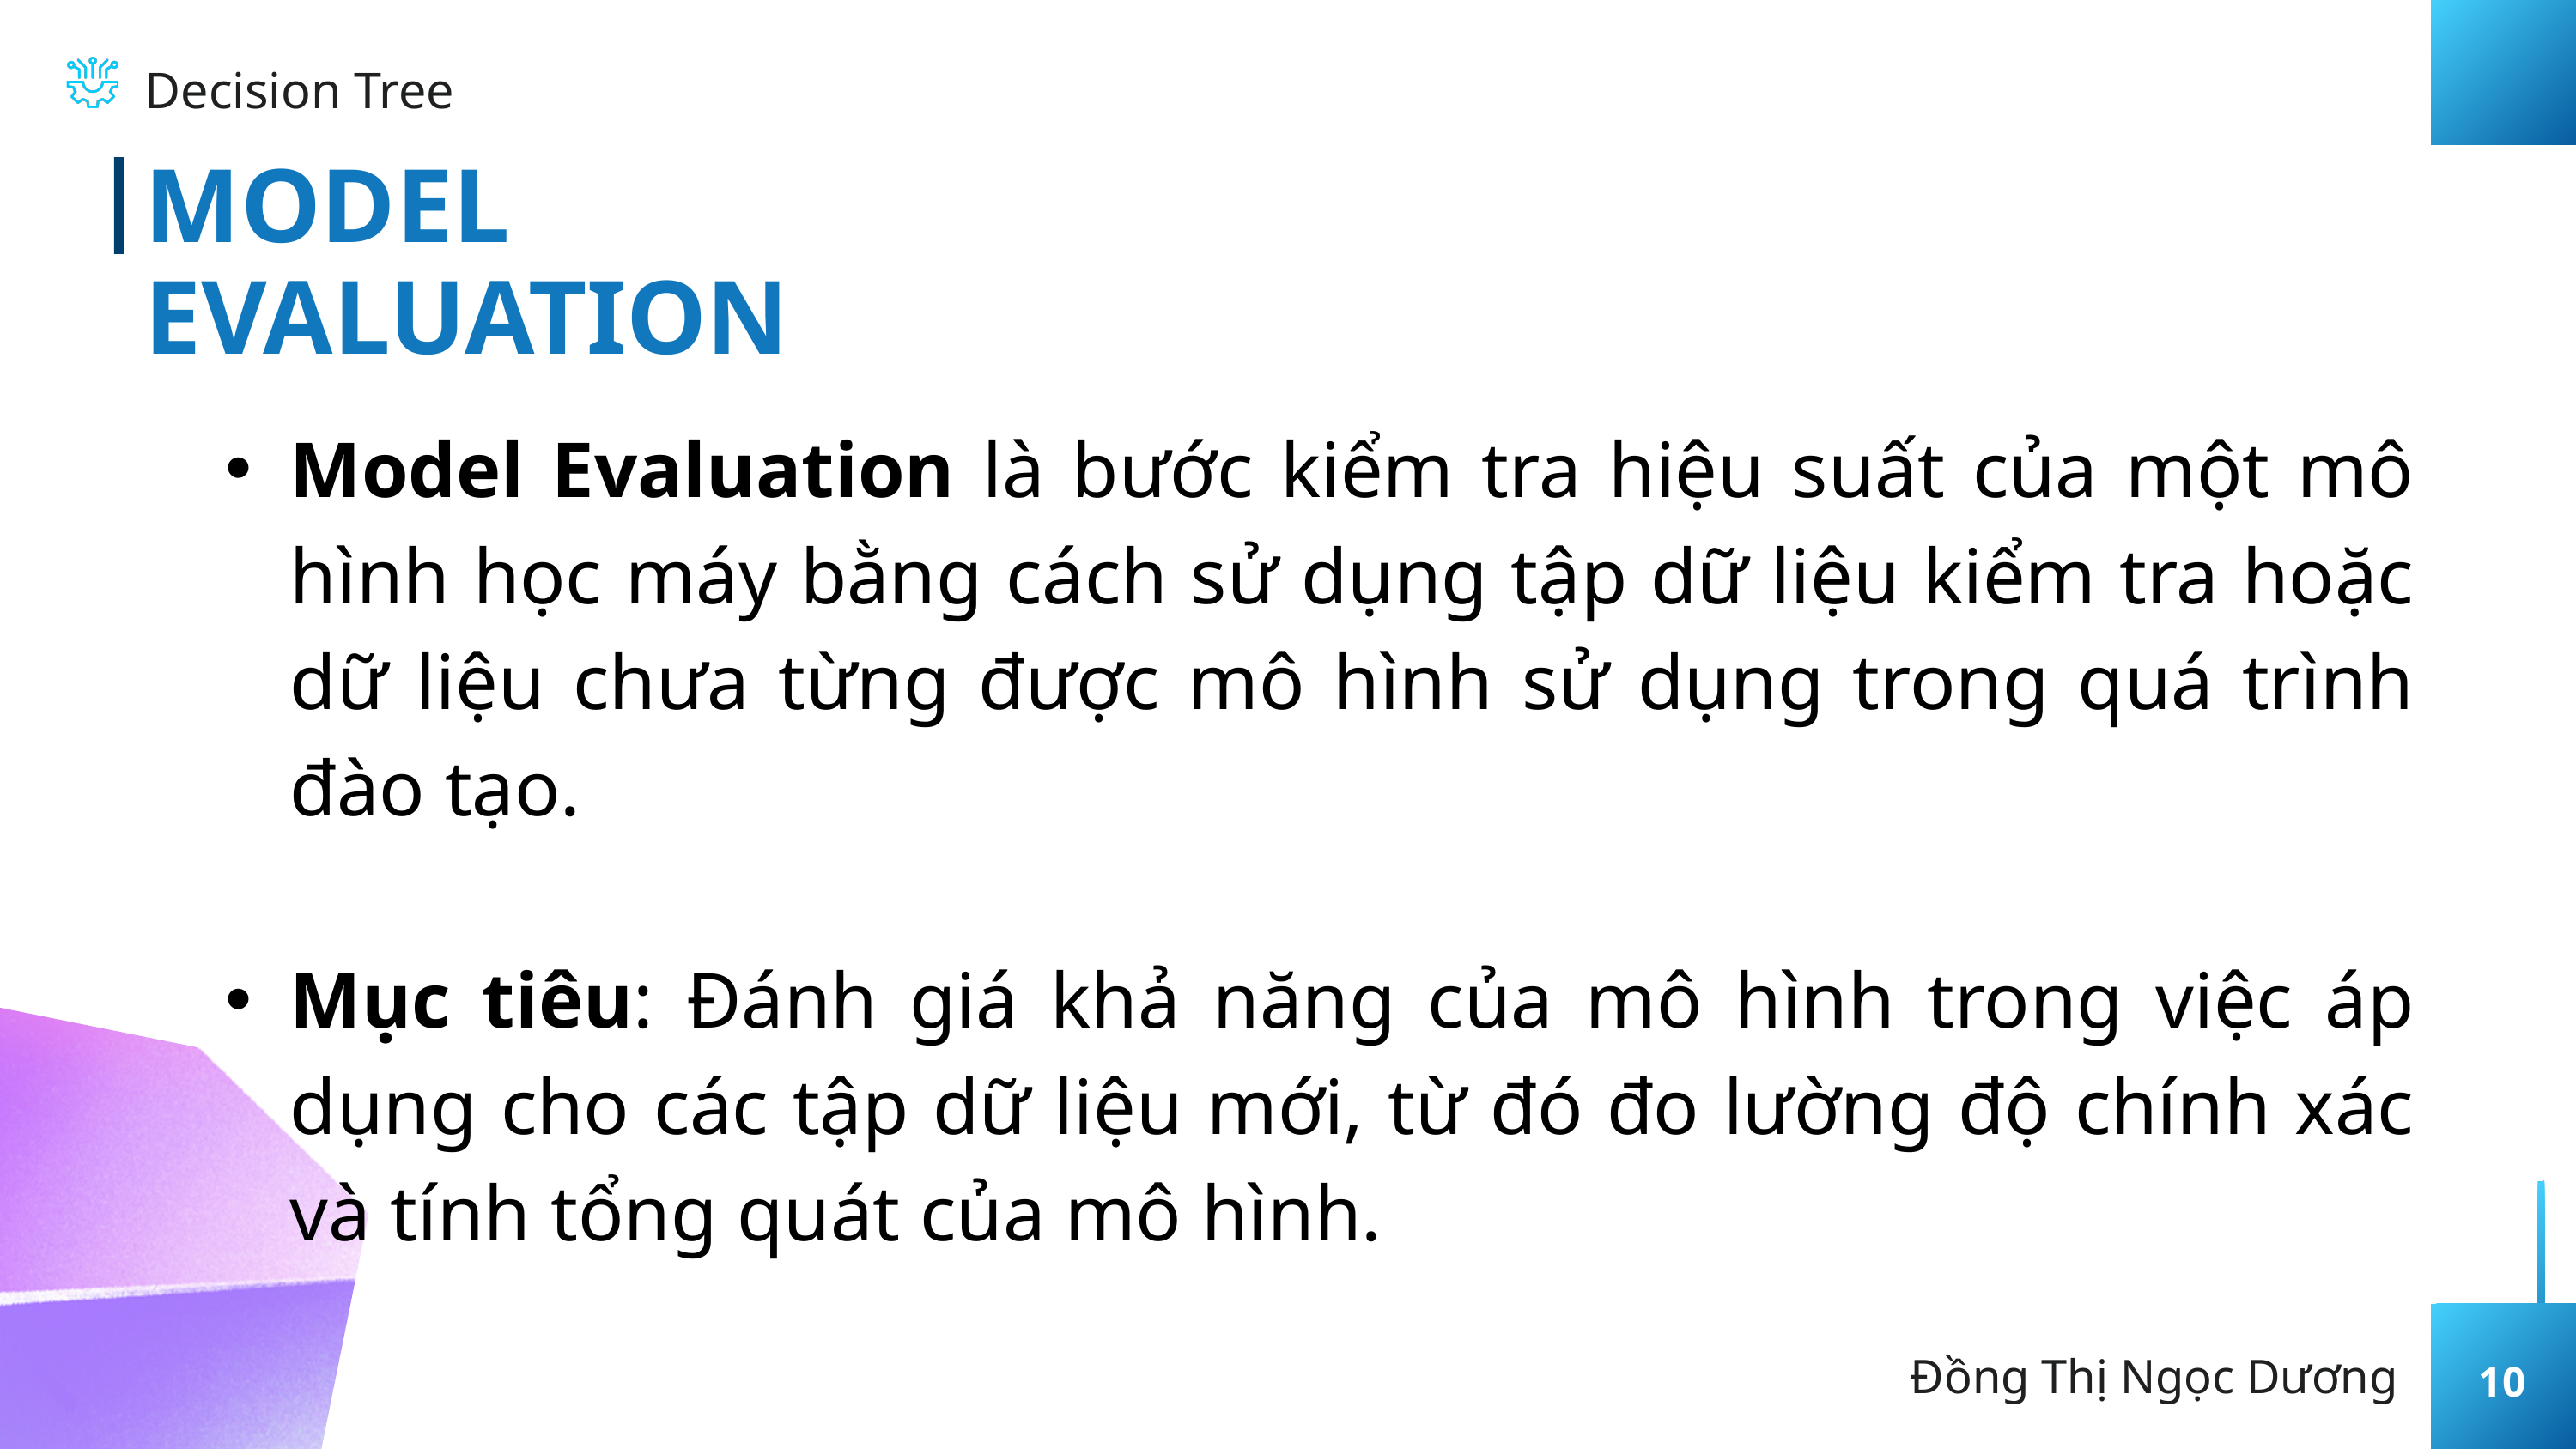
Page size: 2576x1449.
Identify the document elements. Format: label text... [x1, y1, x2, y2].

text_box MODEL EVALUATION [144, 151, 860, 375]
text_box Đồng Thị Ngọc Dương [1910, 1337, 2399, 1404]
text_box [2537, 1180, 2545, 1302]
text_box Model Evaluation là bước kiểm tra hiệu suất của một mô hình học máy bằng cách sử dụng tập dữ liệu kiểm tra hoặc dữ liệu chưa từng được mô hình sử dụng trong quá trình đào tạo. Mục tiêu: Đánh giá khả năng của mô hình trong việc áp dụng cho các tập dữ liệu mới, từ đó đo lường độ chính xác và tính tổng quát của mô hình. [161, 406, 2415, 1256]
text_box [113, 157, 124, 254]
text_box Decision Tree [144, 49, 1230, 118]
text_box [66, 57, 119, 108]
text_box [0, 1007, 361, 1449]
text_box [2430, 0, 2576, 145]
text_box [2430, 1303, 2576, 1449]
